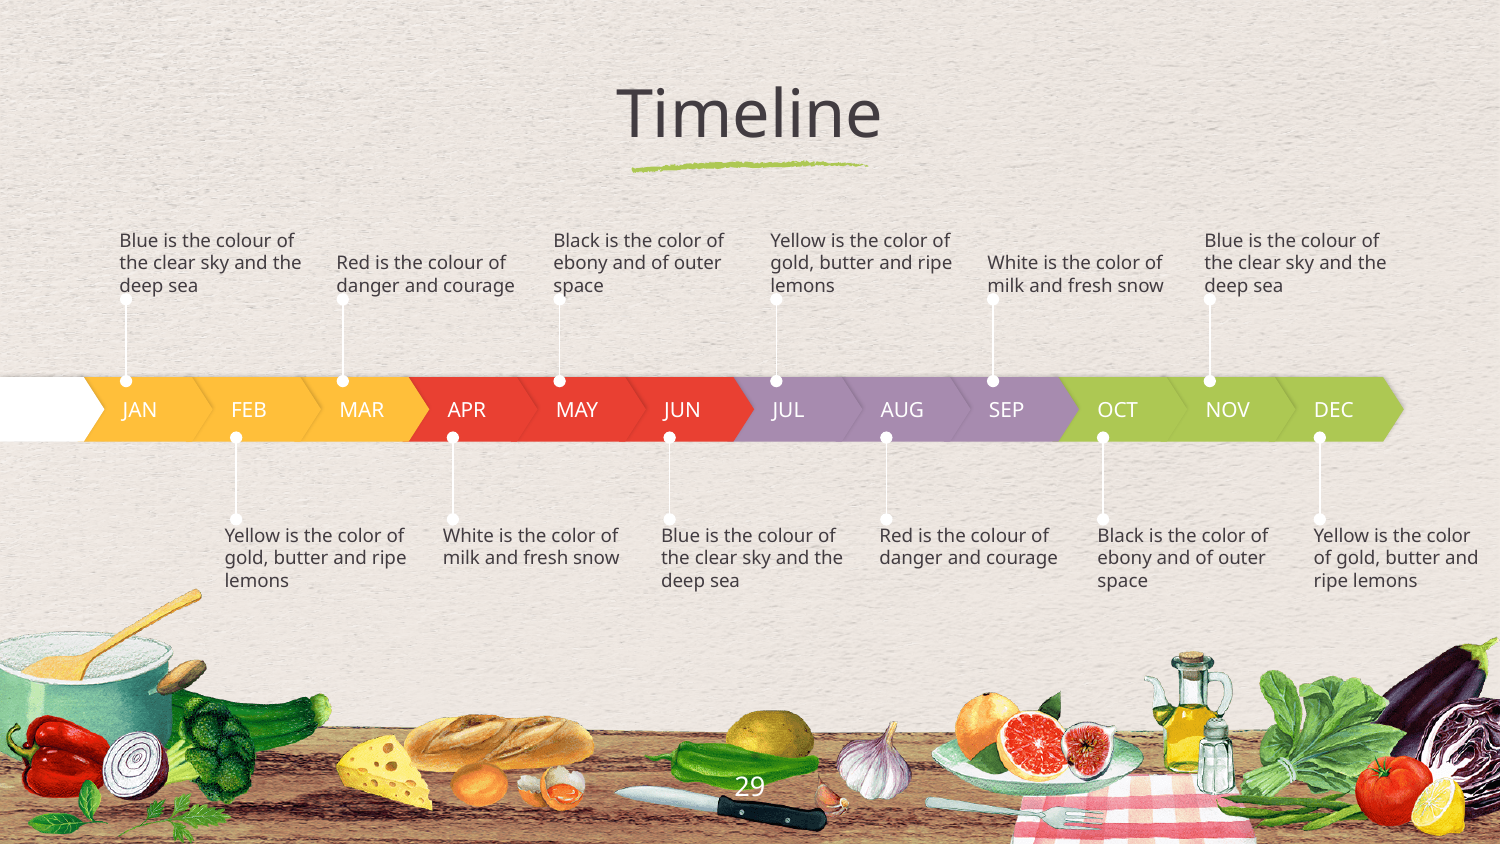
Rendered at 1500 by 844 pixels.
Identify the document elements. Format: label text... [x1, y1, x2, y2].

text_box Yellow is the color of gold, butter and ripe lemons [224, 523, 430, 611]
text_box Yellow is the color of gold, butter and ripe lemons [1313, 523, 1484, 611]
text_box JAN [87, 377, 213, 442]
text_box DEC [1279, 377, 1404, 442]
text_box FEB [196, 377, 322, 442]
text_box MAR [304, 377, 430, 442]
text_box [0, 377, 105, 442]
picture [0, 0, 1500, 844]
text_box NOV [1169, 377, 1296, 442]
text_box White is the color of milk and fresh snow [442, 523, 648, 611]
text_box Red is the colour of danger and courage [336, 208, 542, 296]
slide_number 29 [705, 732, 795, 844]
text_box Red is the colour of danger and courage [879, 523, 1085, 611]
text_box White is the color of milk and fresh snow [987, 208, 1193, 296]
text_box Black is the color of ebony and of outer space [1097, 523, 1303, 611]
text_box MAY [521, 377, 646, 442]
text_box Yellow is the color of gold, butter and ripe lemons [770, 208, 976, 296]
text_box Black is the color of ebony and of outer space [553, 208, 759, 296]
text_box JUN [629, 377, 755, 442]
text_box SEP [954, 377, 1079, 442]
text_box Blue is the colour of the clear sky and the deep sea [1204, 208, 1410, 296]
title Timeline [177, 87, 1323, 153]
text_box OCT [1061, 377, 1188, 442]
text_box APR [411, 377, 538, 442]
text_box AUG [844, 377, 971, 442]
text_box Blue is the colour of the clear sky and the deep sea [119, 208, 325, 296]
text_box Blue is the colour of the clear sky and the deep sea [661, 523, 867, 611]
text_box JUL [736, 377, 863, 442]
